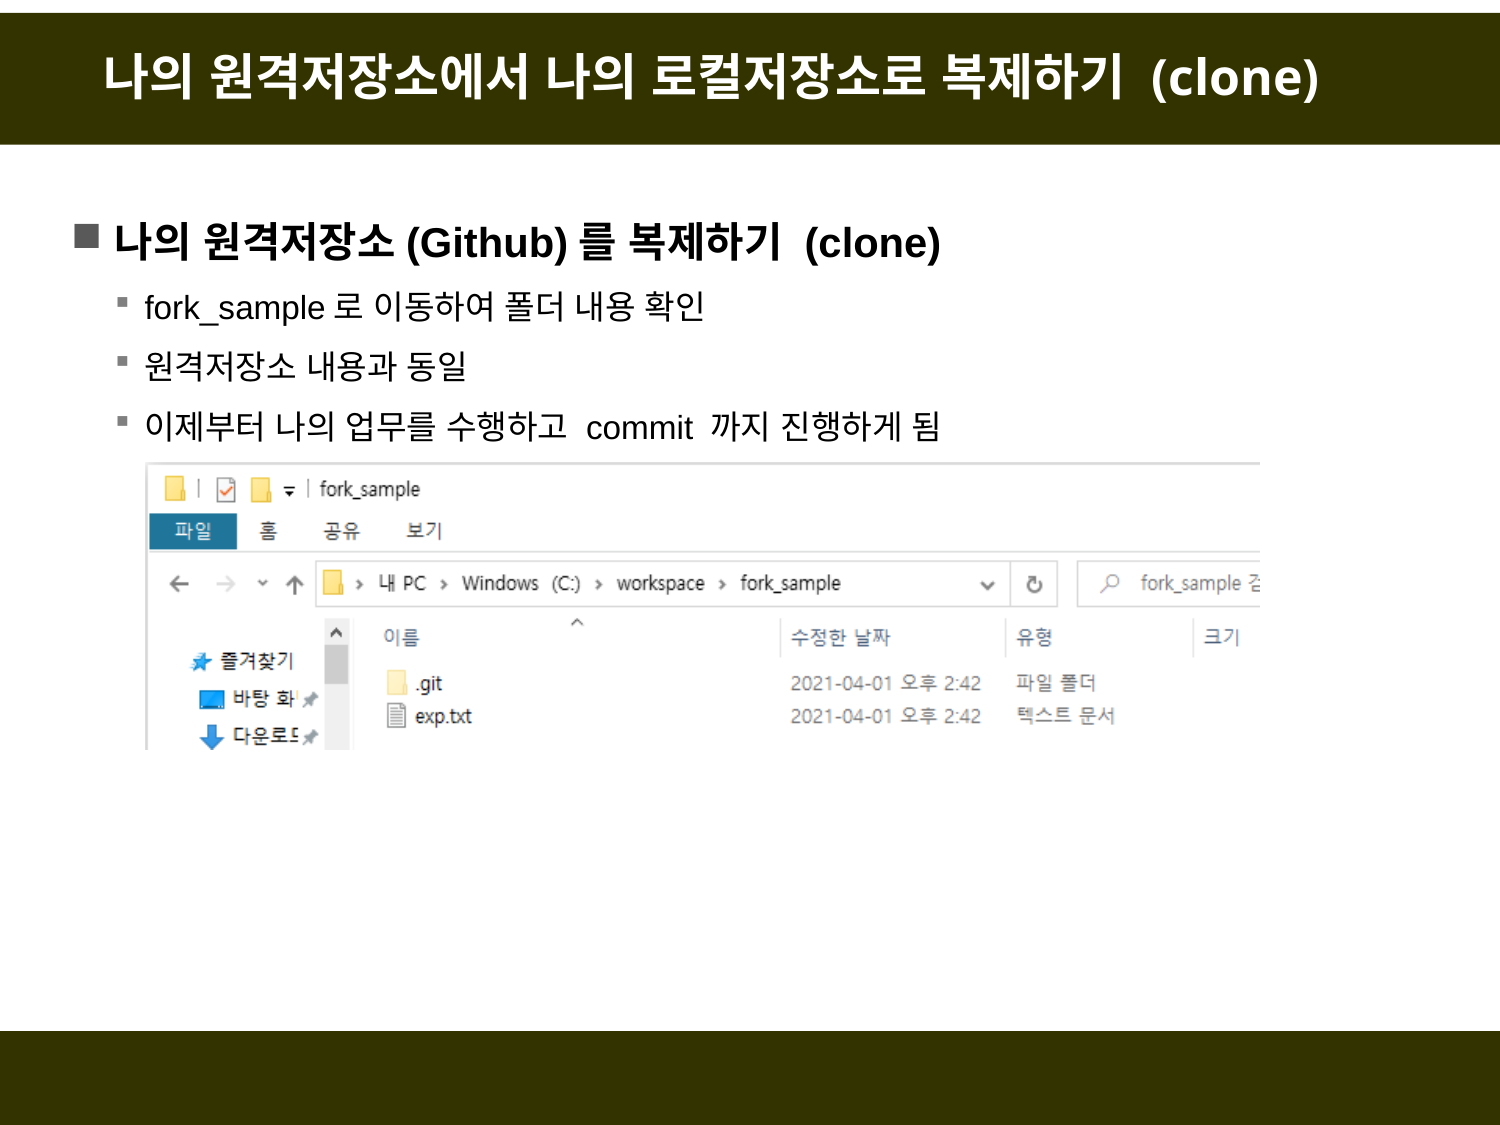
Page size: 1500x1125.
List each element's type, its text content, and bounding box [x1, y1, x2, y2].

title 나의 원격저장소에서 나의 로컬저장소로 복제하기 (clone) [88, 31, 1441, 126]
text_box 나의 원격저장소(Github)를 복제하기 (clone) fork_sample로 이동하여 폴더 내용 확인 원격저장소 내용과 동일 이제부터 나의 업무를 수행하고 commit 까지 진행하게 됨 [56, 183, 1474, 821]
picture [145, 462, 1260, 750]
